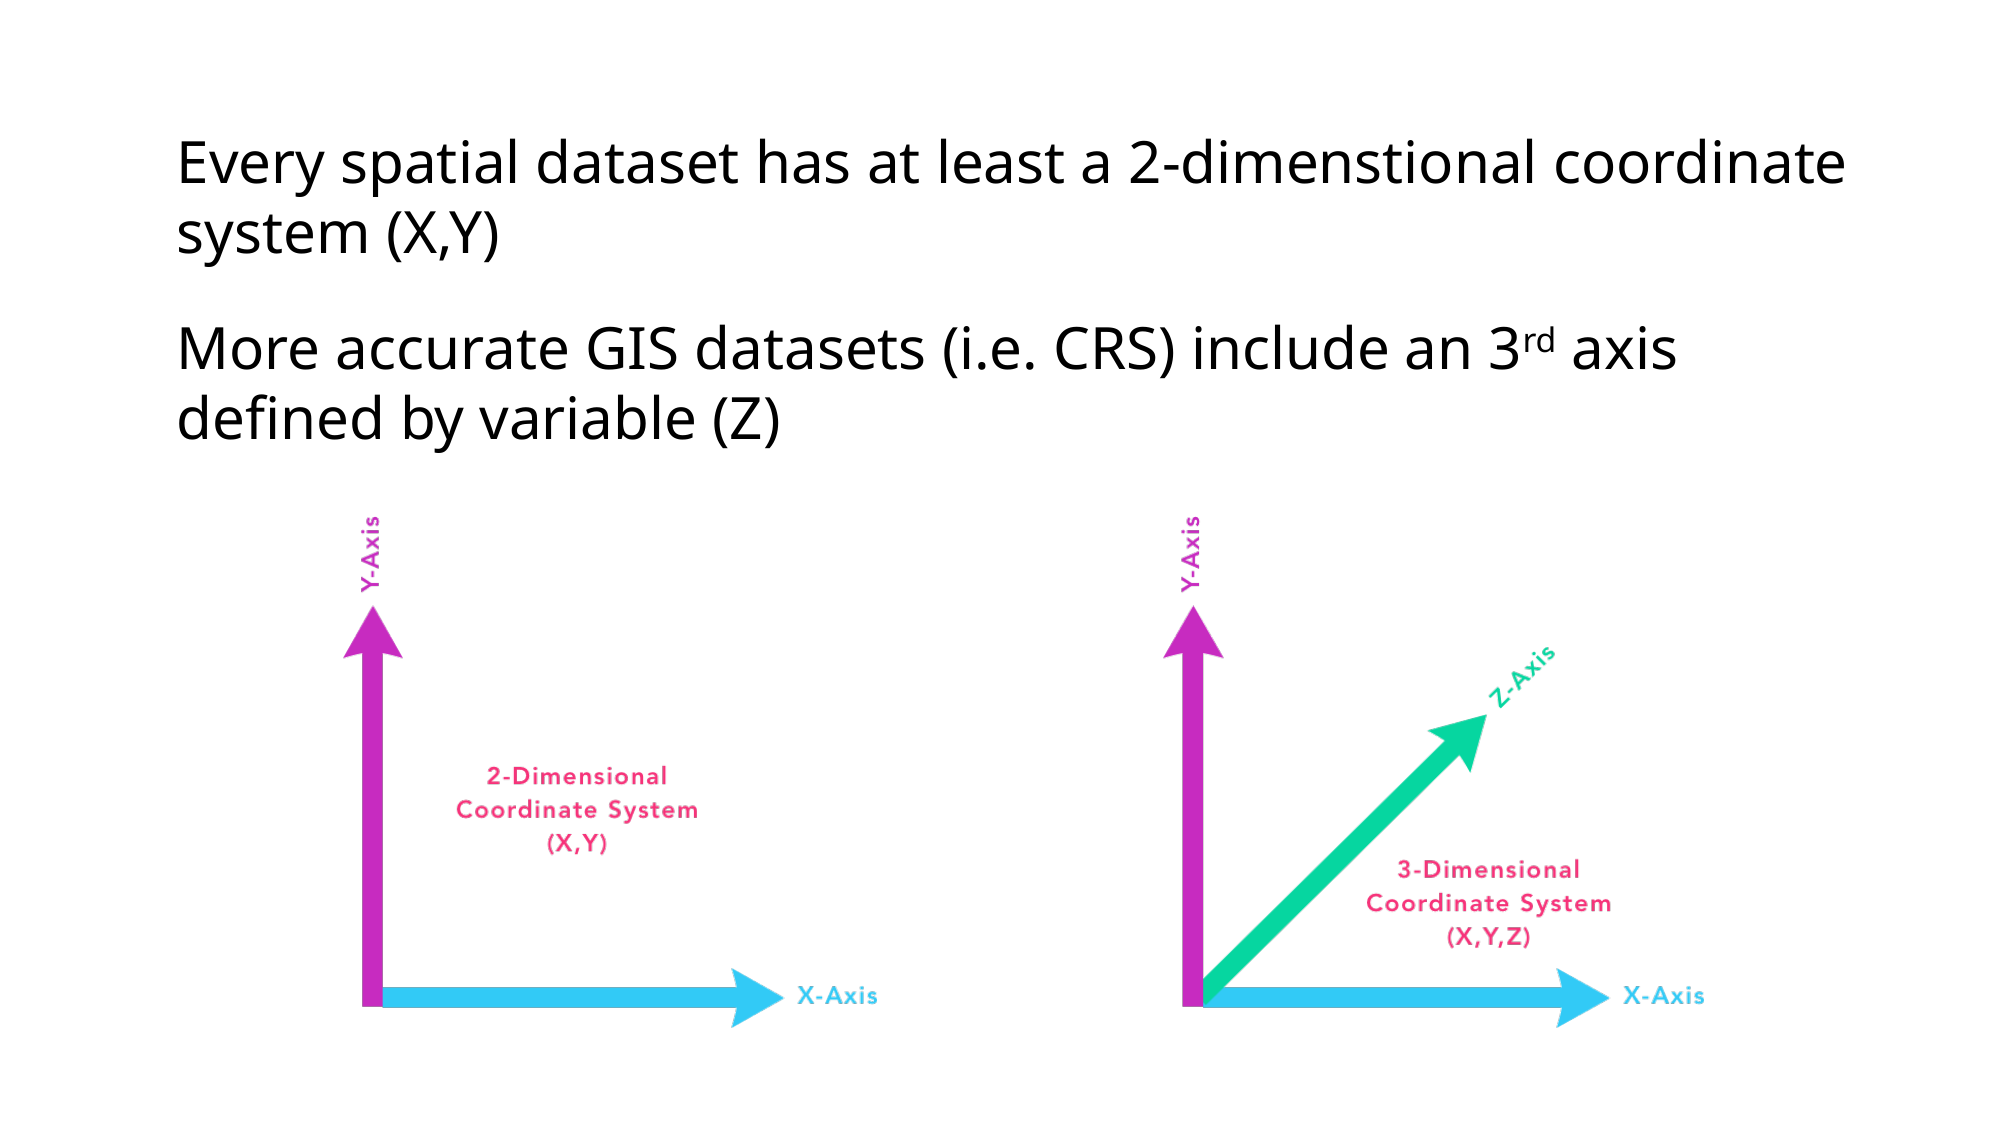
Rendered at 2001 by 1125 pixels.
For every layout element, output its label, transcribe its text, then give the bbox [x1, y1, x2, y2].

picture [1163, 516, 1705, 1028]
picture [343, 516, 878, 1028]
list Every spatial dataset has at least a 2-dimenstional coordinate system (X,Y) More accurate GIS datasets (i.e. CRS) include an 3rd axis defined by variable (Z) [161, 118, 1887, 1028]
